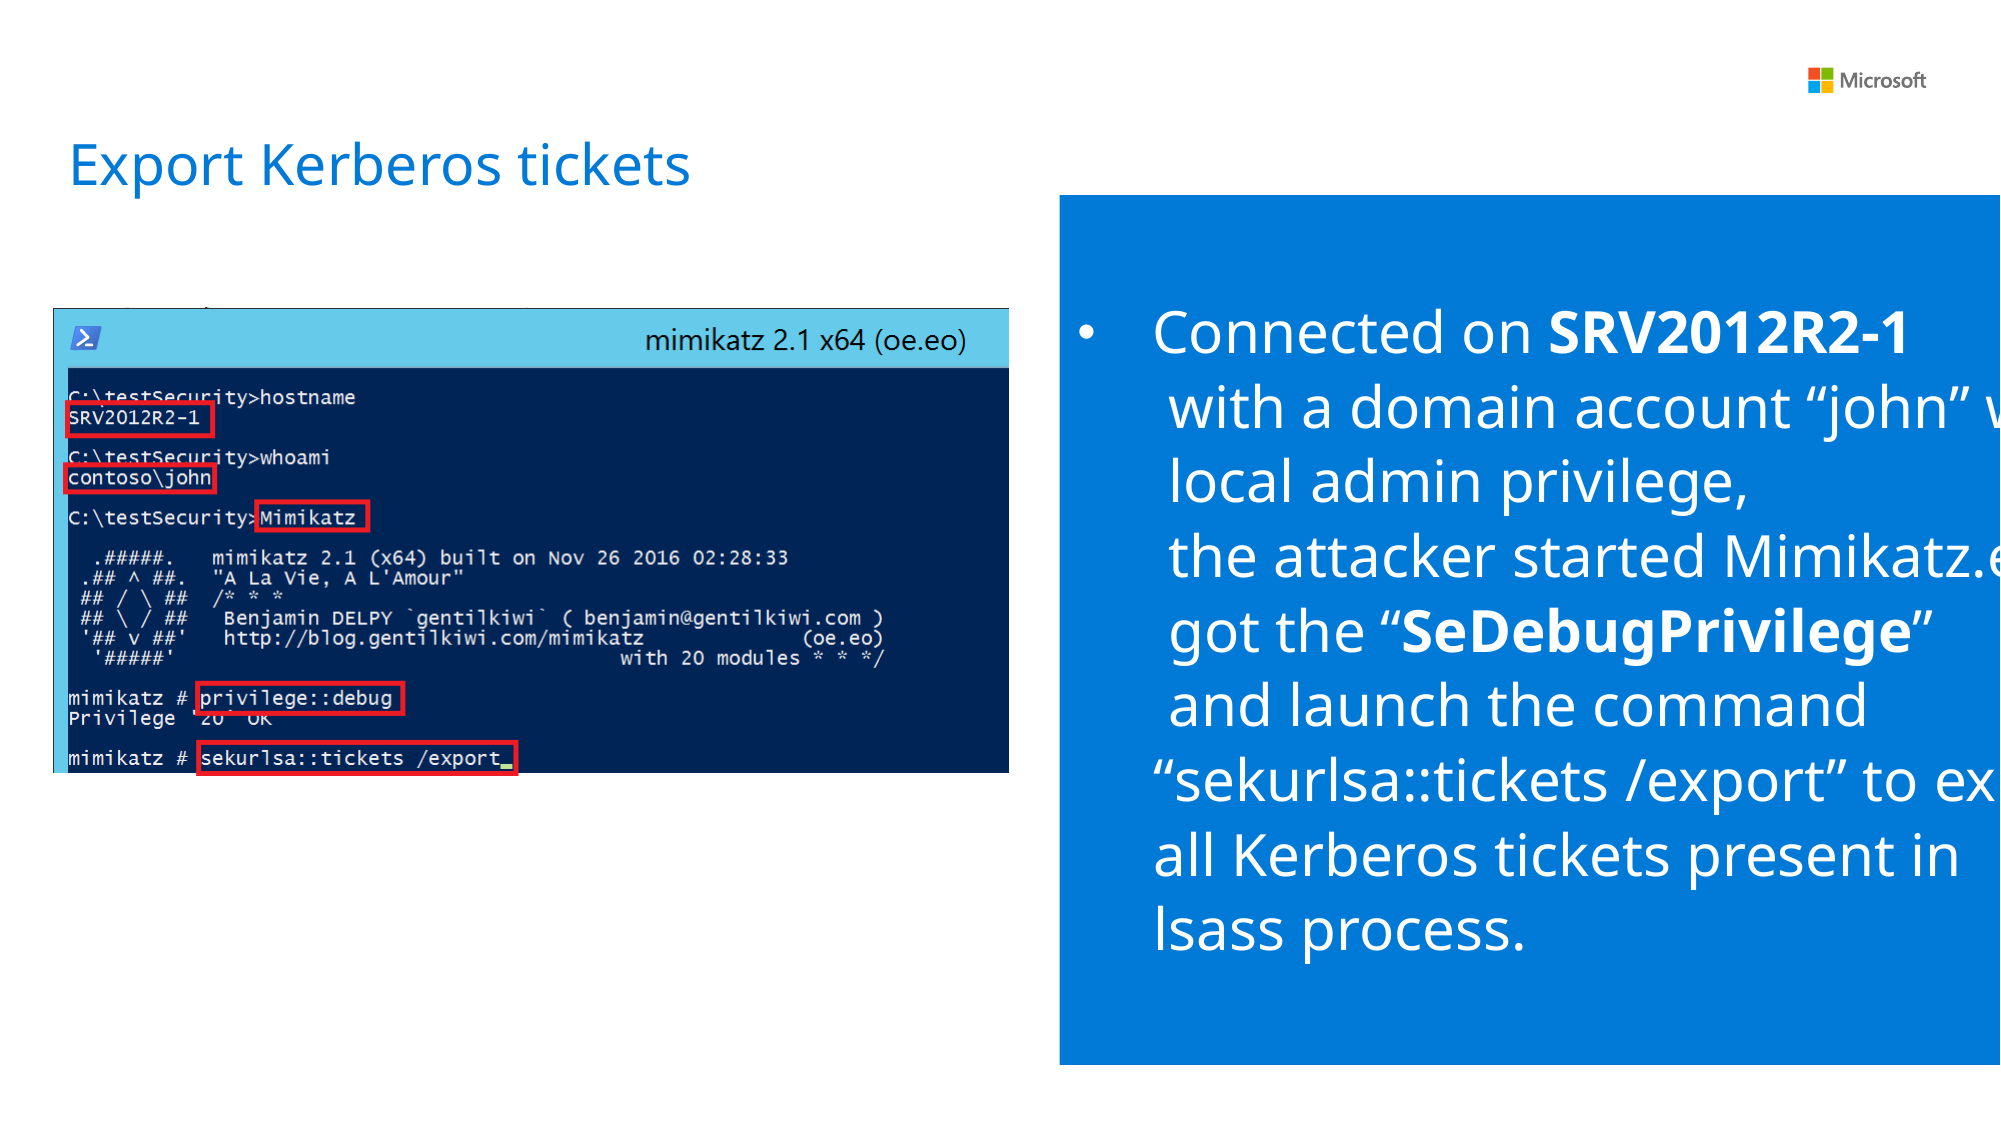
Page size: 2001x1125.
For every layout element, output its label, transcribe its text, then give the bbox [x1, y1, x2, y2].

text_box Connected on SRV2012R2-1 with a domain account “john” with local admin privilege, the attacker started Mimikatz.exe, got the “SeDebugPrivilege” and launch the command “sekurlsa::tickets /export” to export all Kerberos tickets present in lsass process. [1053, 288, 2000, 1031]
text_box [1059, 195, 2000, 288]
text_box [1059, 1031, 2000, 1065]
list Export Kerberos tickets [44, 118, 1930, 196]
picture [53, 306, 1011, 779]
